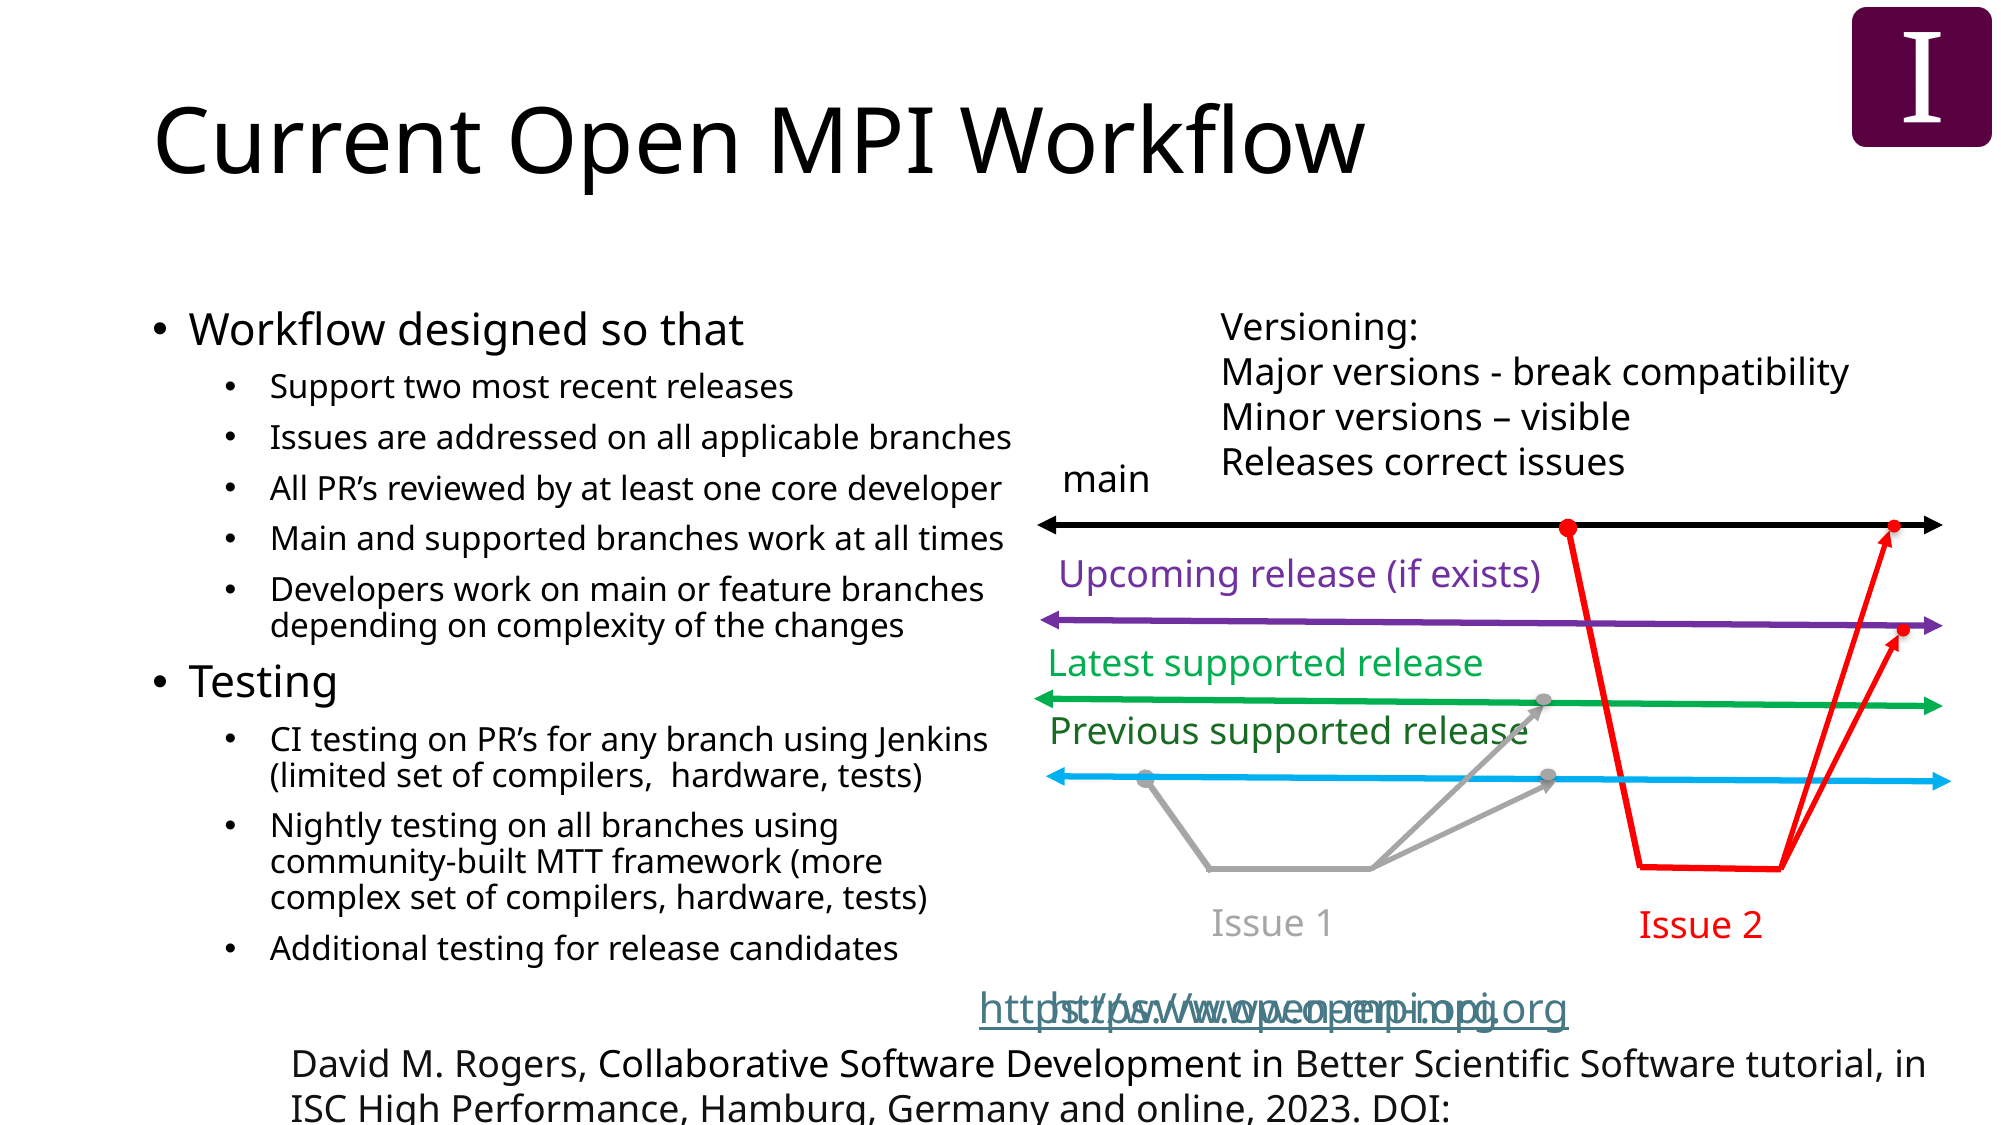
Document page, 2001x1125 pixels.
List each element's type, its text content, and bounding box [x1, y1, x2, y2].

text_box https://www.open-mpi.org [963, 977, 1034, 1032]
picture [1852, 7, 1992, 147]
text_box Versioning: Major versions - break compatibility Minor versions – visible Releases correct issues [1205, 296, 1865, 444]
title Current Open MPI Workflow [137, 59, 1863, 278]
text_box https://www.open-mpi.org [1034, 977, 1702, 1058]
text_box David M. Rogers, Collaborative Software Development in Better Scientific Software tutorial, in ISC High Performance, Hamburg, Germany and online, 2023. DOI: 10.6084/m9.figshare.22790762. [275, 1032, 1953, 1125]
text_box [1033, 444, 1964, 963]
list Workflow designed so that Support two most recent releases Issues are addressed on all applicable branches All PR’s reviewed by at least one core developer Main and supported branches work at all times Developers work on main or feature branches depending on complexity of the changes Testing CI testing on PR’s for any branch using Jenkins (limited set of compilers, hardware, tests) Nightly testing on all branches using community-built MTT framework (more complex set of compilers, hardware, tests) Additional testing for release candidates [137, 299, 1039, 1014]
